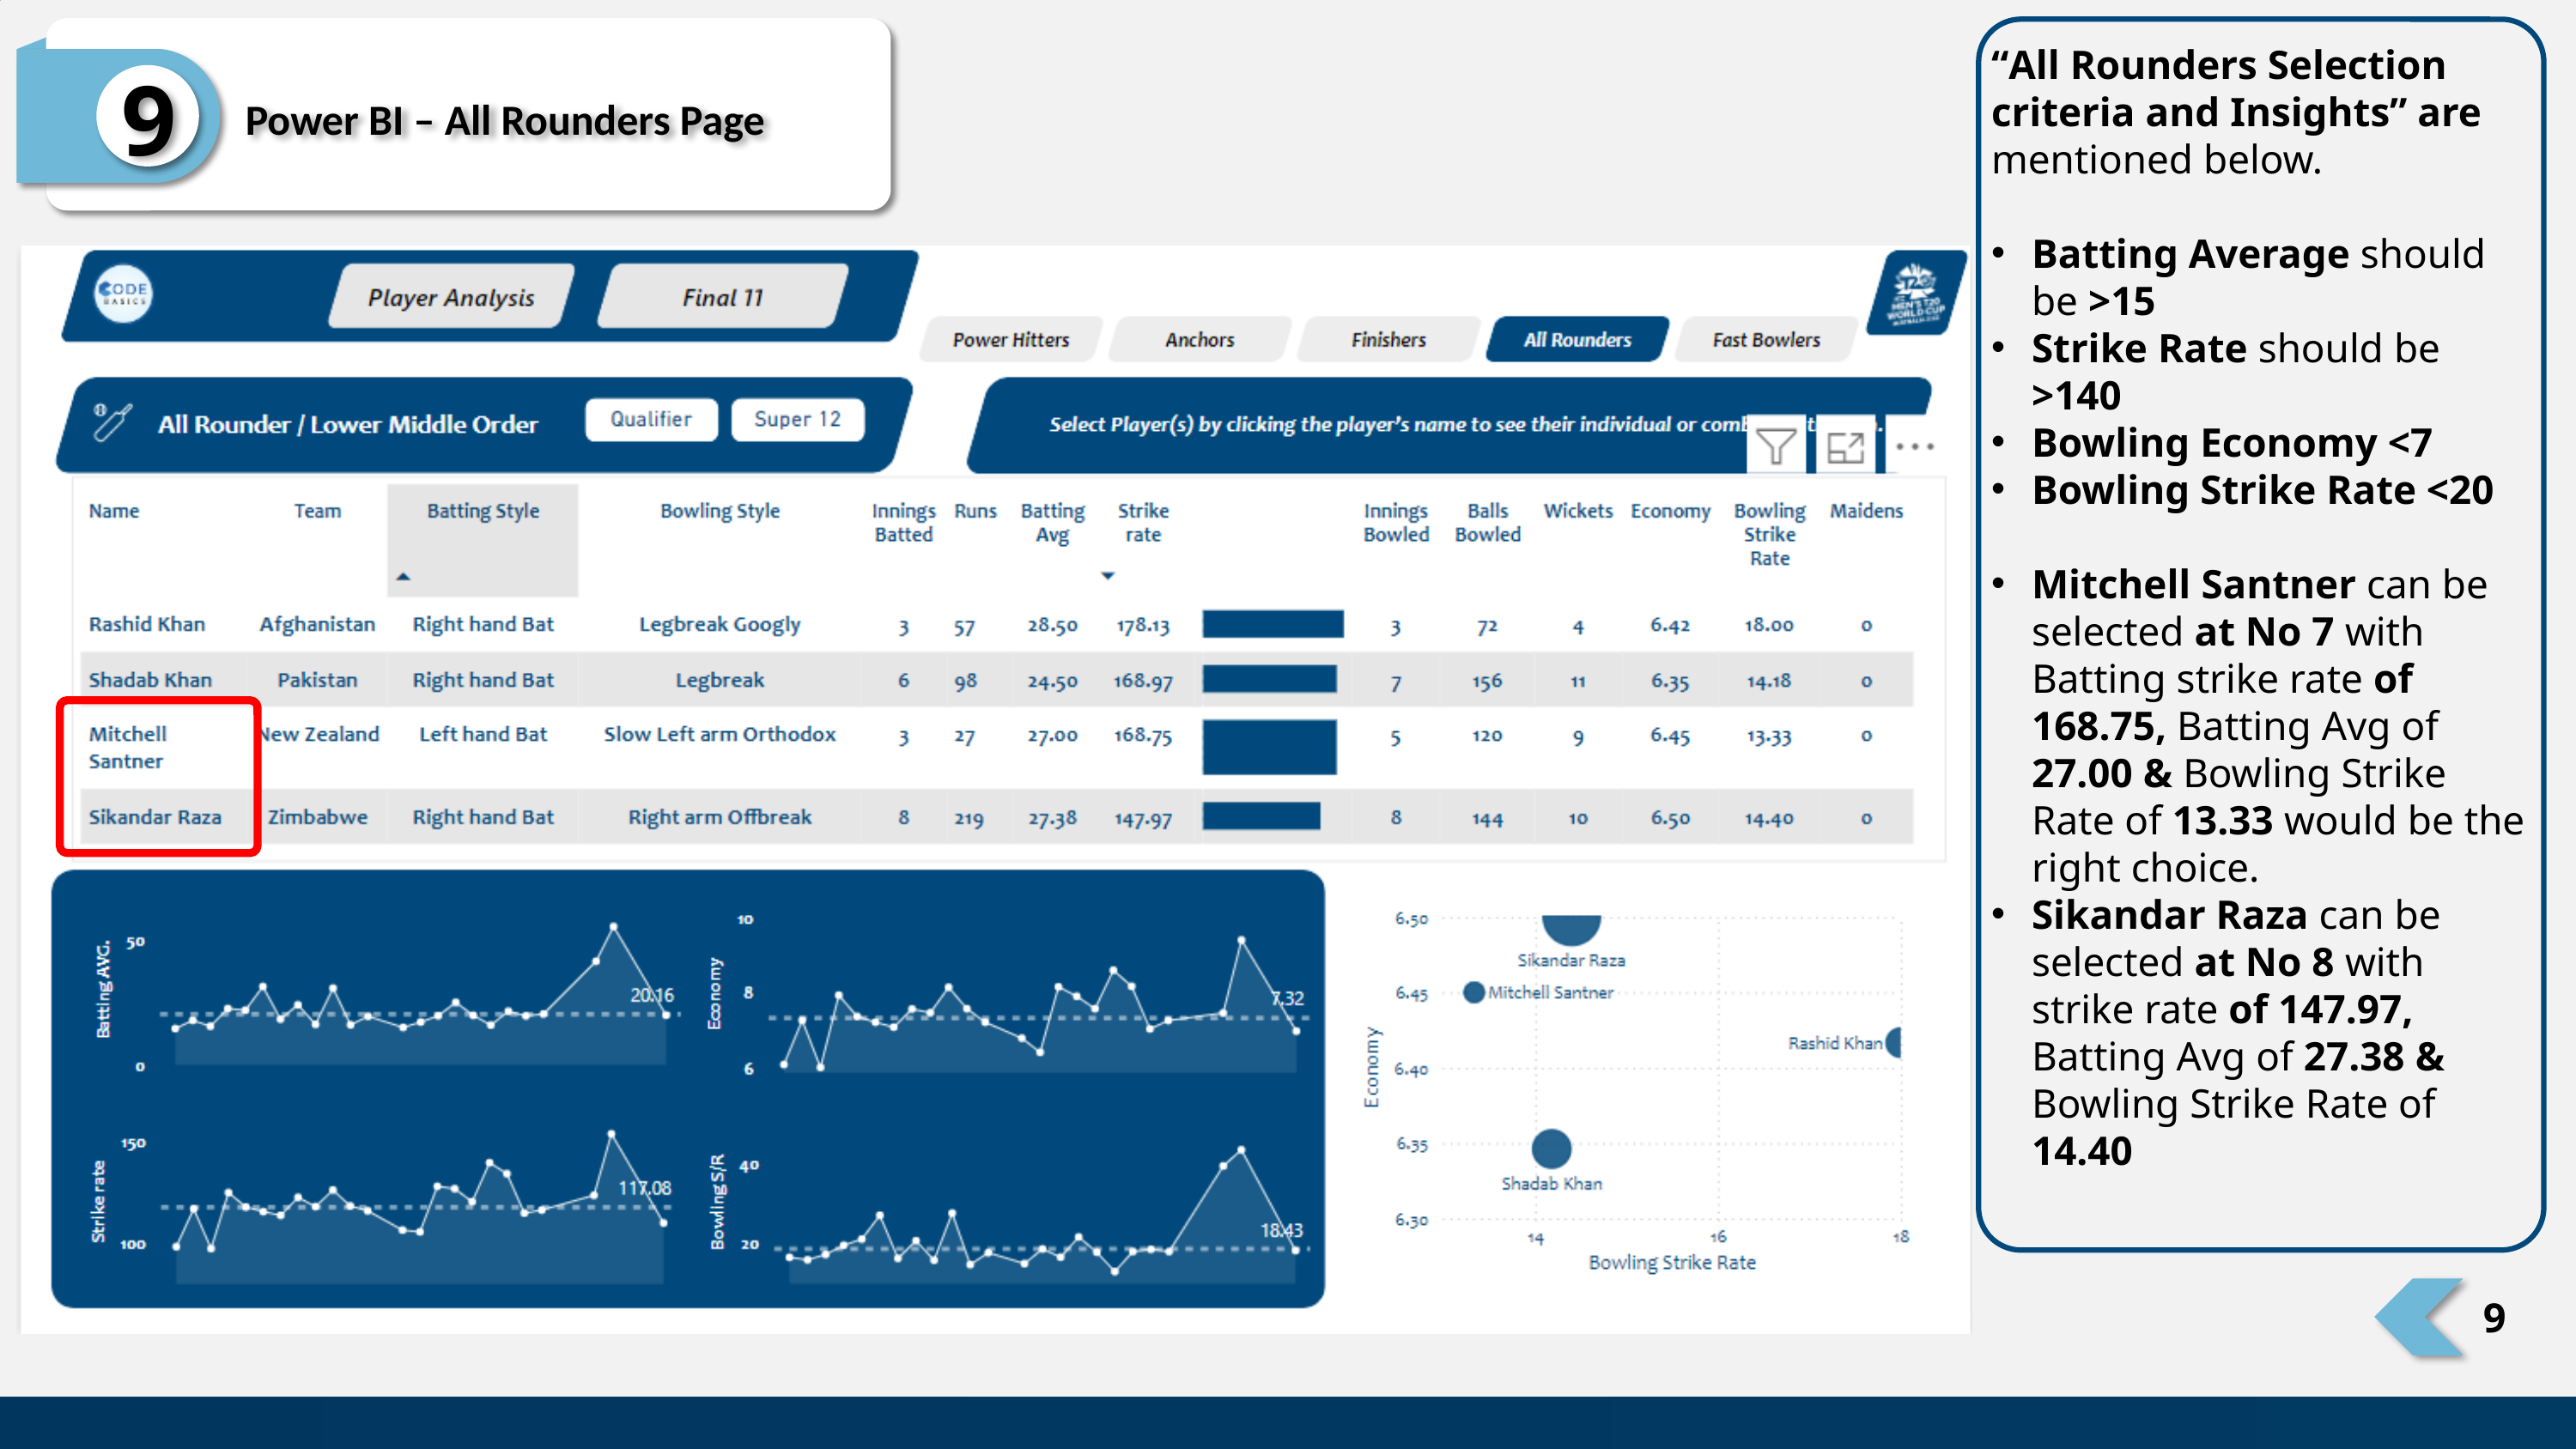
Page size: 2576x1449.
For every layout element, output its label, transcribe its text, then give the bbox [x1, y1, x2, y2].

text_box [1978, 1179, 2544, 1251]
text_box [2374, 1278, 2463, 1355]
text_box [1989, 19, 2534, 33]
picture [16, 246, 1972, 1334]
text_box 9 [2463, 1278, 2524, 1355]
text_box “All Rounders Selection criteria and Insights” are mentioned below. Batting Average should be >15 Strike Rate should be >140 Bowling Economy <7 Bowling Strike Rate <20 Mitchell Santner can be selected at No 7 with Batting strike rate of 168.75, Batting Avg of 27.00 & Bowling Strike Rate of 13.33 would be the right choice. Sikandar Raza can be selected at No 8 with strike rate of 147.97, Batting Avg of 27.38 & Bowling Strike Rate of 14.40 [1978, 33, 2544, 1179]
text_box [16, 18, 891, 211]
